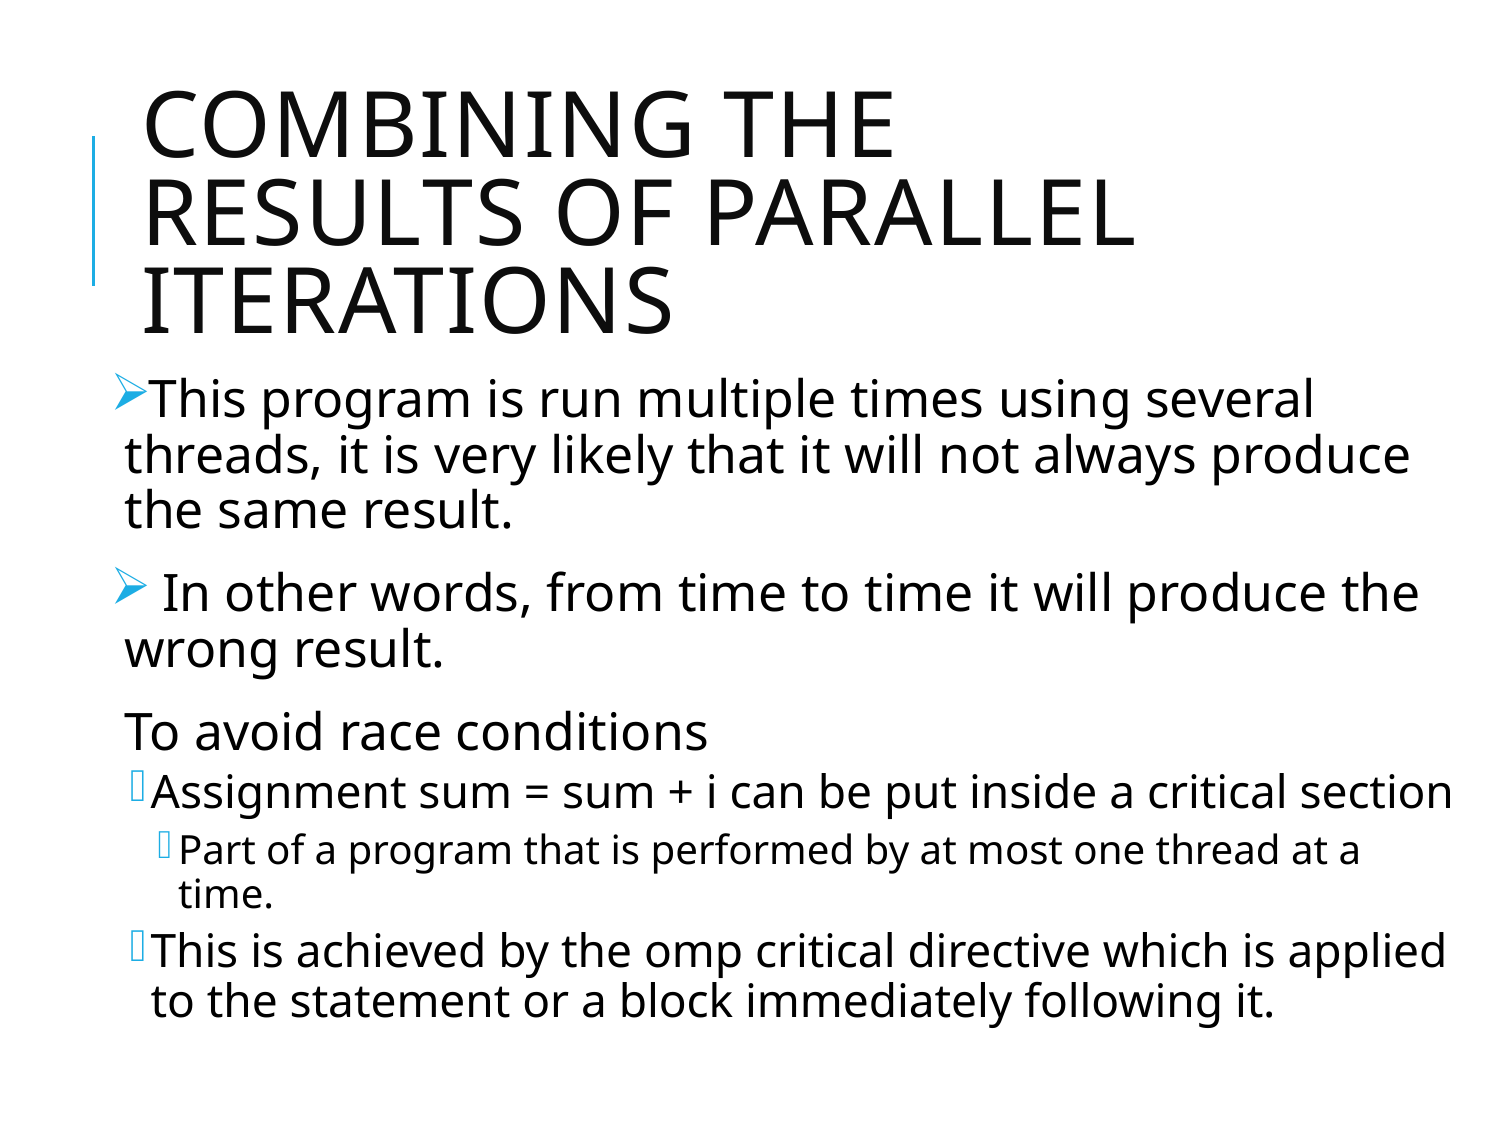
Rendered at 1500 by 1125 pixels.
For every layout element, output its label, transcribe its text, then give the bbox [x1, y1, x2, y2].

list This program is run multiple times using several threads, it is very likely that it will not always produce the same result. In other words, from time to time it will produce the wrong result. To avoid race conditions Assignment sum = sum + i can be put inside a critical section Part of a program that is performed by at most one thread at a time. This is achieved by the omp critical directive which is applied to the statement or a block immediately following it. [103, 365, 1463, 1038]
title Combining the results of parallel iterations [126, 96, 1322, 342]
